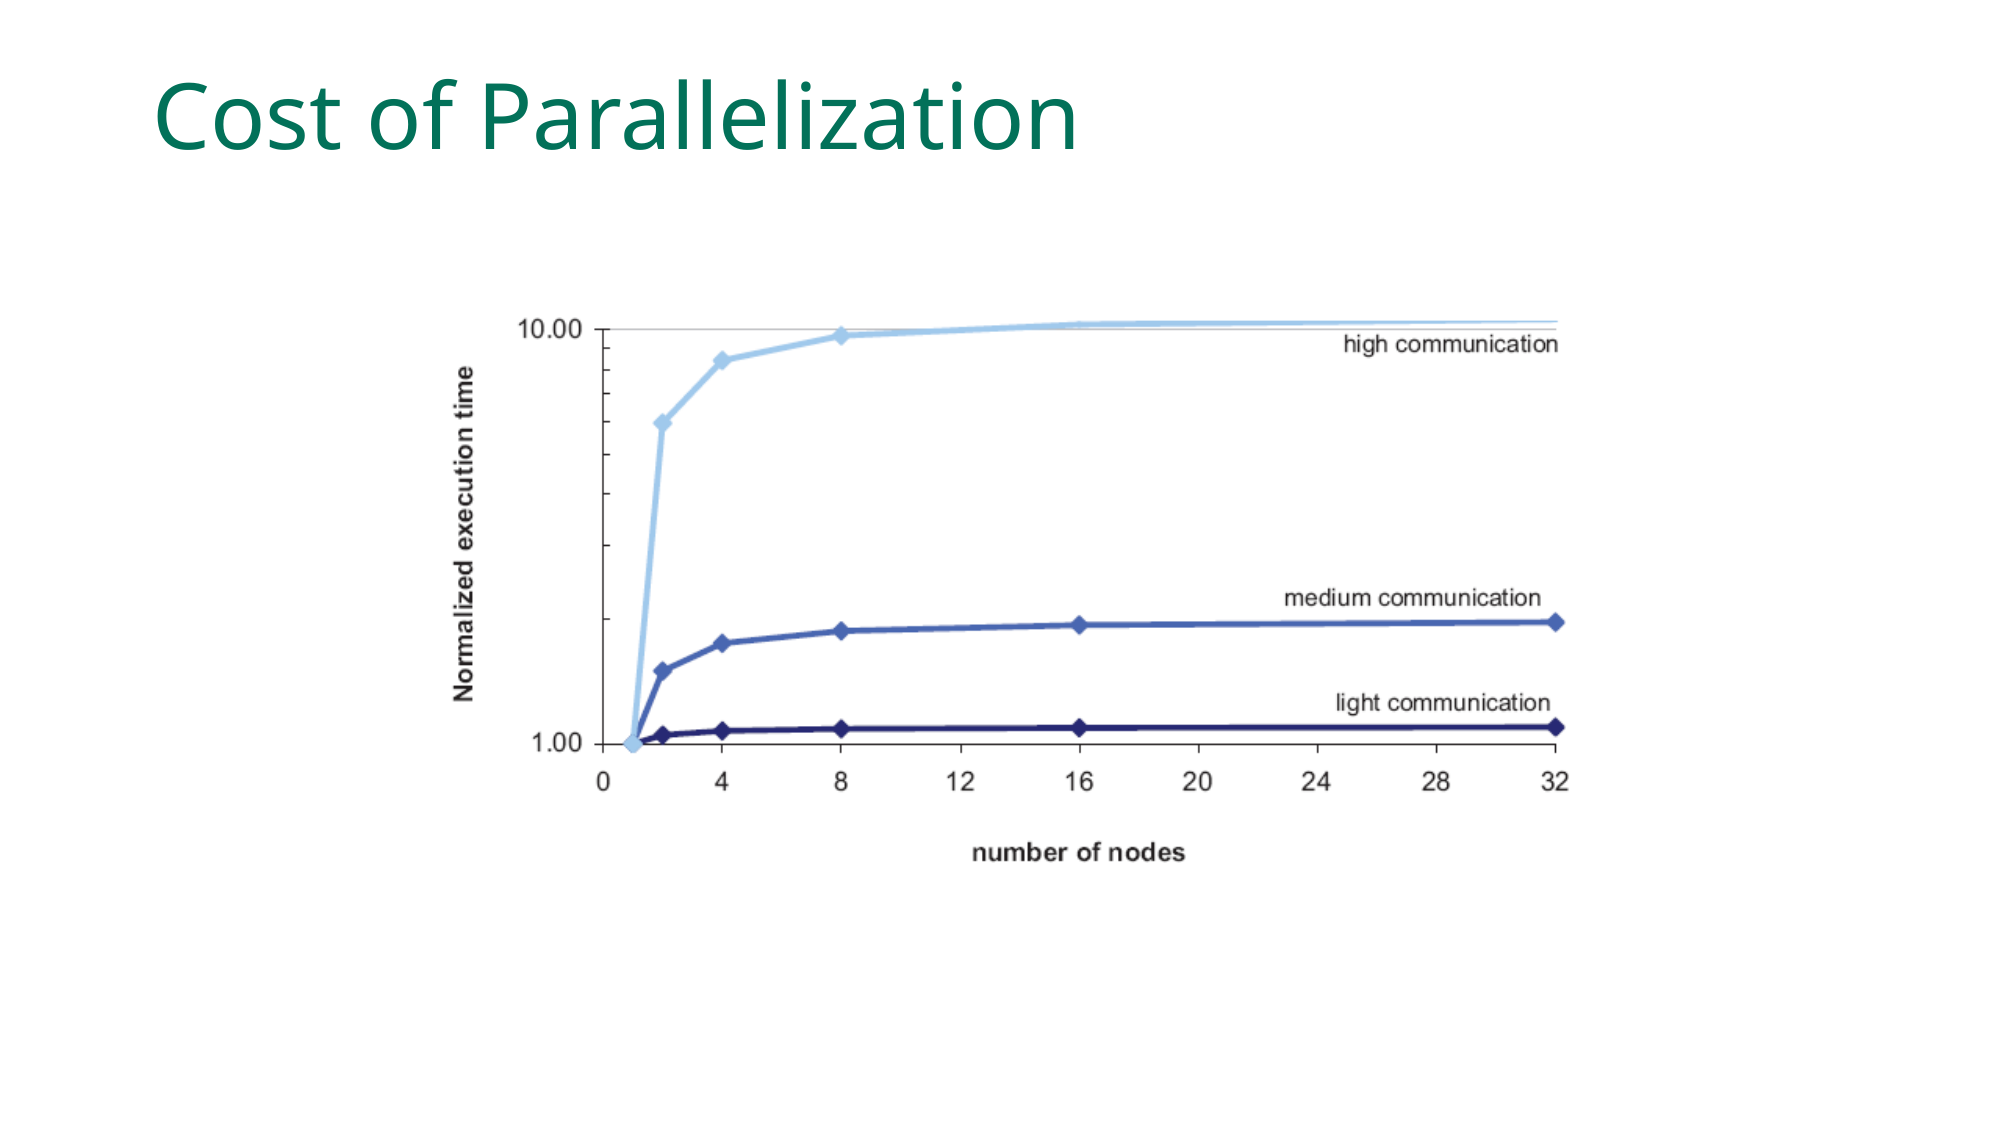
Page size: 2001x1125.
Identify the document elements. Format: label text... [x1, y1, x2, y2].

title Cost of Parallelization [137, 59, 1863, 180]
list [432, 310, 1580, 877]
